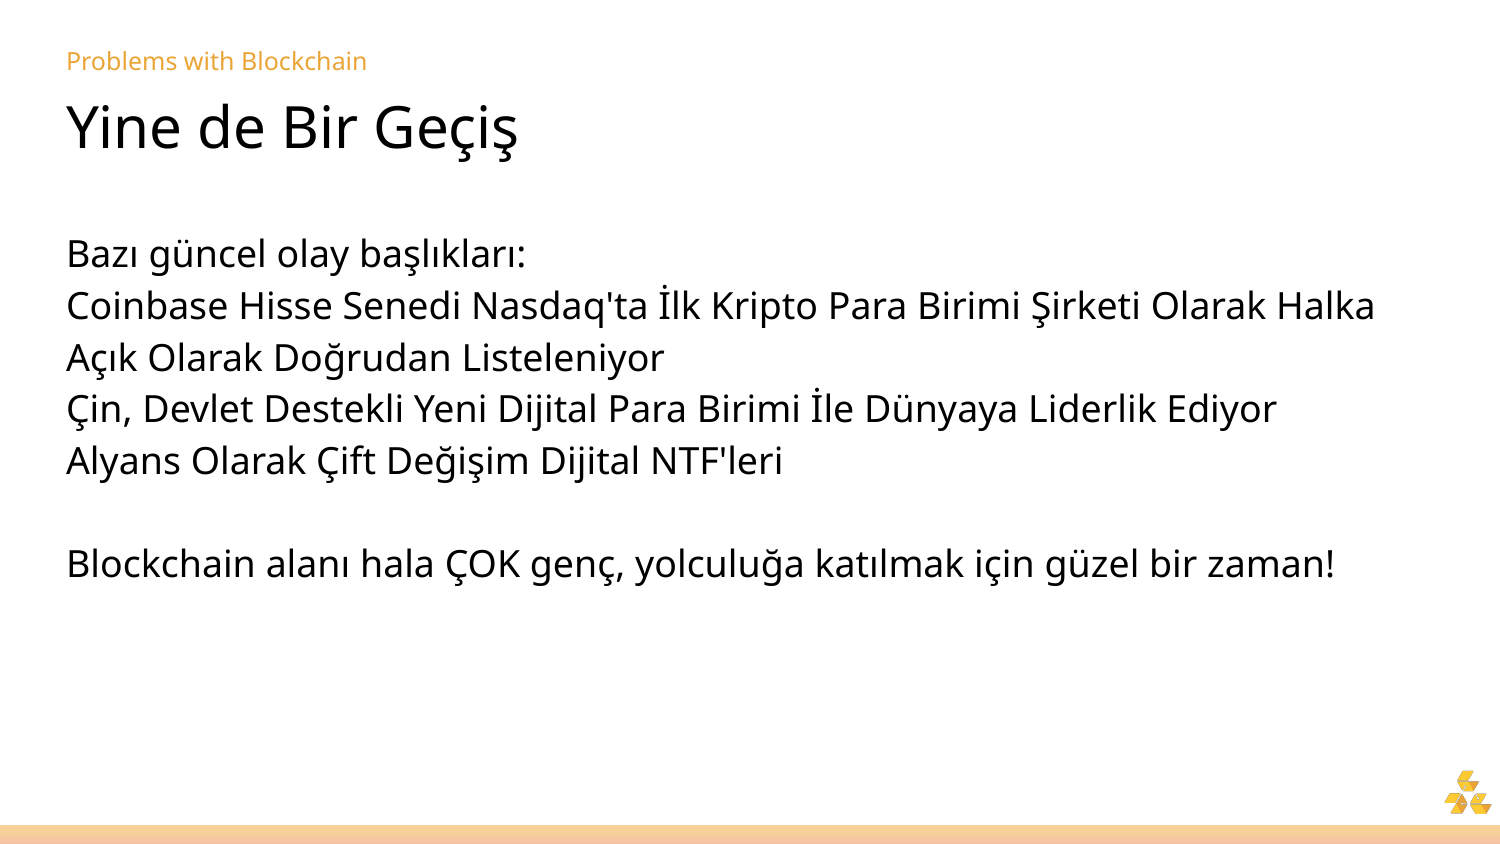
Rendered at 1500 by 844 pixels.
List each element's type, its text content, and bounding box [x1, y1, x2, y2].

list Bazı güncel olay başlıkları: Coinbase Hisse Senedi Nasdaq'ta İlk Kripto Para Birimi Şirketi Olarak Halka Açık Olarak Doğrudan Listeleniyor Çin, Devlet Destekli Yeni Dijital Para Birimi İle Dünyaya Liderlik Ediyor Alyans Olarak Çift Değişim Dijital NTF'leri Blockchain alanı hala ÇOK genç, yolculuğa katılmak için güzel bir zaman! [51, 208, 1445, 769]
picture [1444, 769, 1493, 818]
title Yine de Bir Geçiş [51, 74, 1445, 169]
title Problems with Blockchain [51, 30, 1445, 74]
picture [0, 825, 1500, 844]
